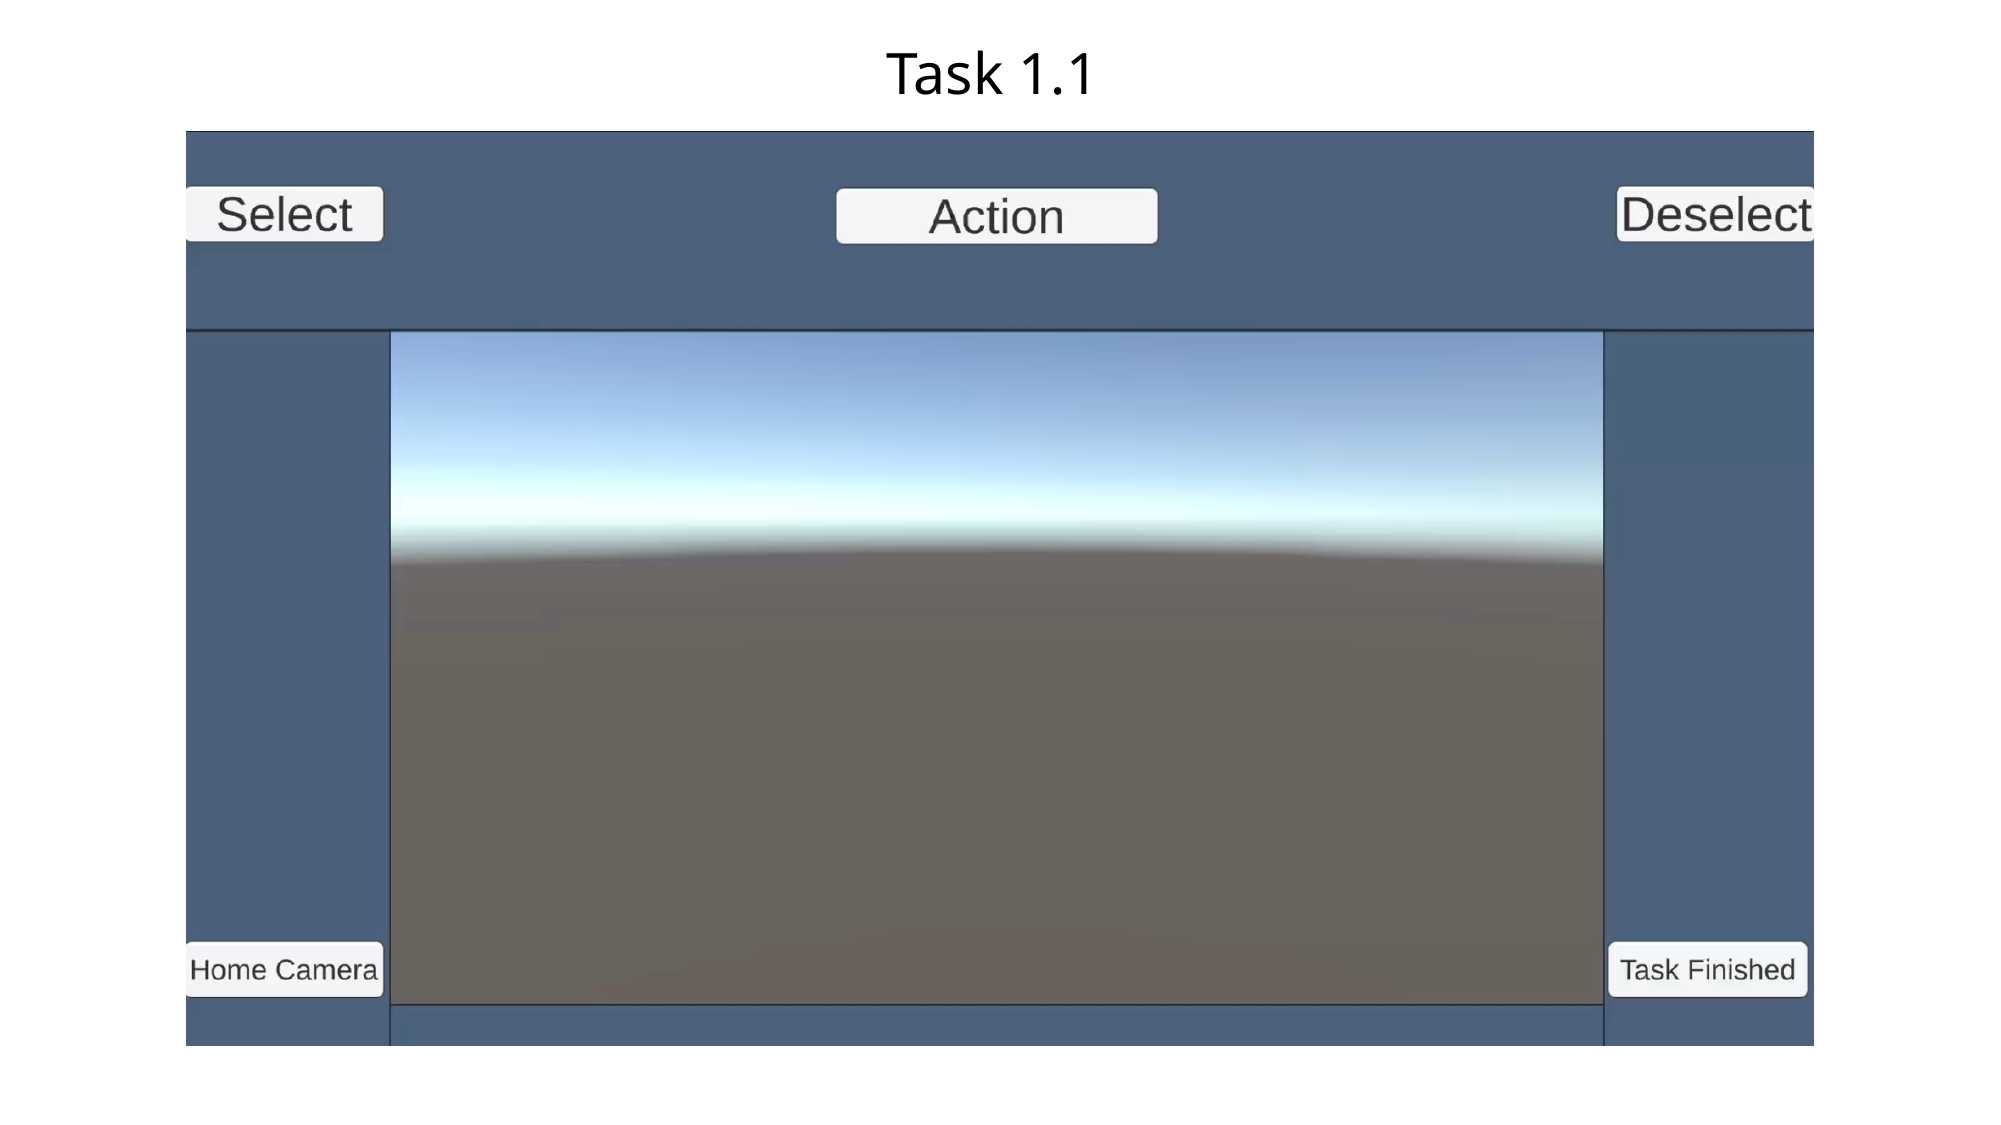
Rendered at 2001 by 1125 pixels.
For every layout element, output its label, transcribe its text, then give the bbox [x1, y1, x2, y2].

title Task 1.1 [249, 37, 1750, 115]
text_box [185, 129, 1815, 1047]
